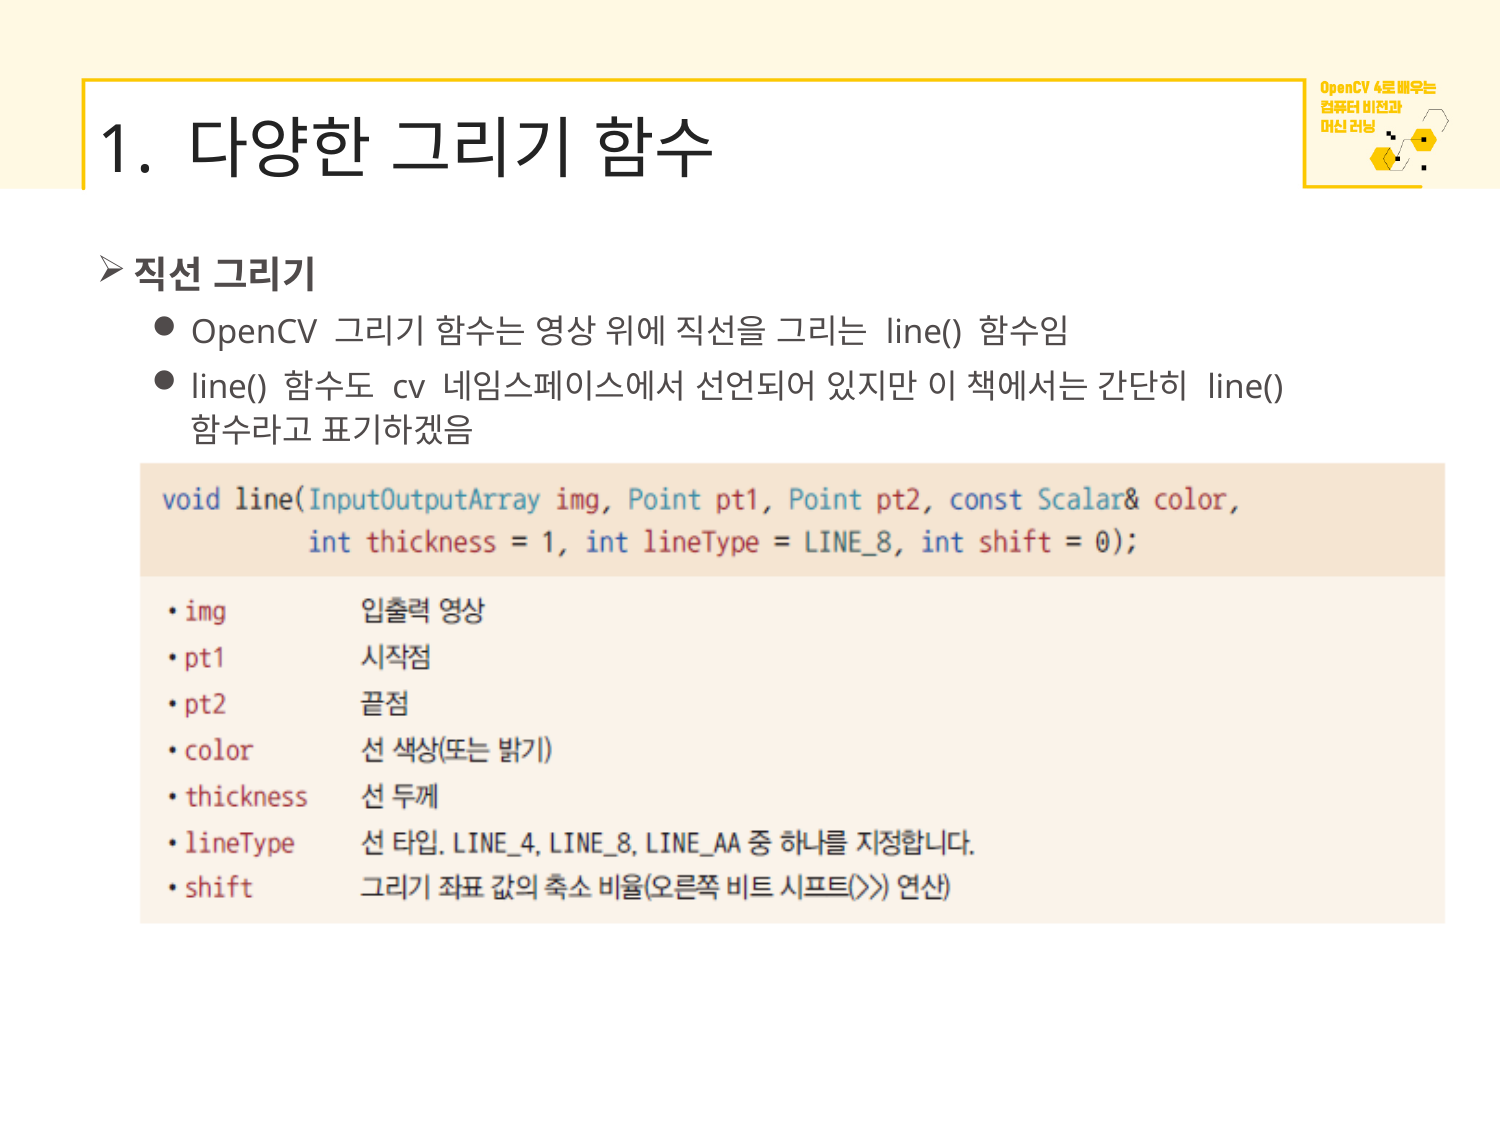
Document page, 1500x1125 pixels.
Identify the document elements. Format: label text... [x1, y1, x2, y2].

picture [0, 0, 1500, 1125]
list 직선 그리기 OpenCV 그리기 함수는 영상 위에 직선을 그리는 line() 함수임 line() 함수도 cv 네임스페이스에서 선언되어 있지만 이 책에서는 간단히 line() 함수라고 표기하겠음 [81, 239, 1412, 1054]
title 1. 다양한 그리기 함수 [82, 61, 1413, 193]
